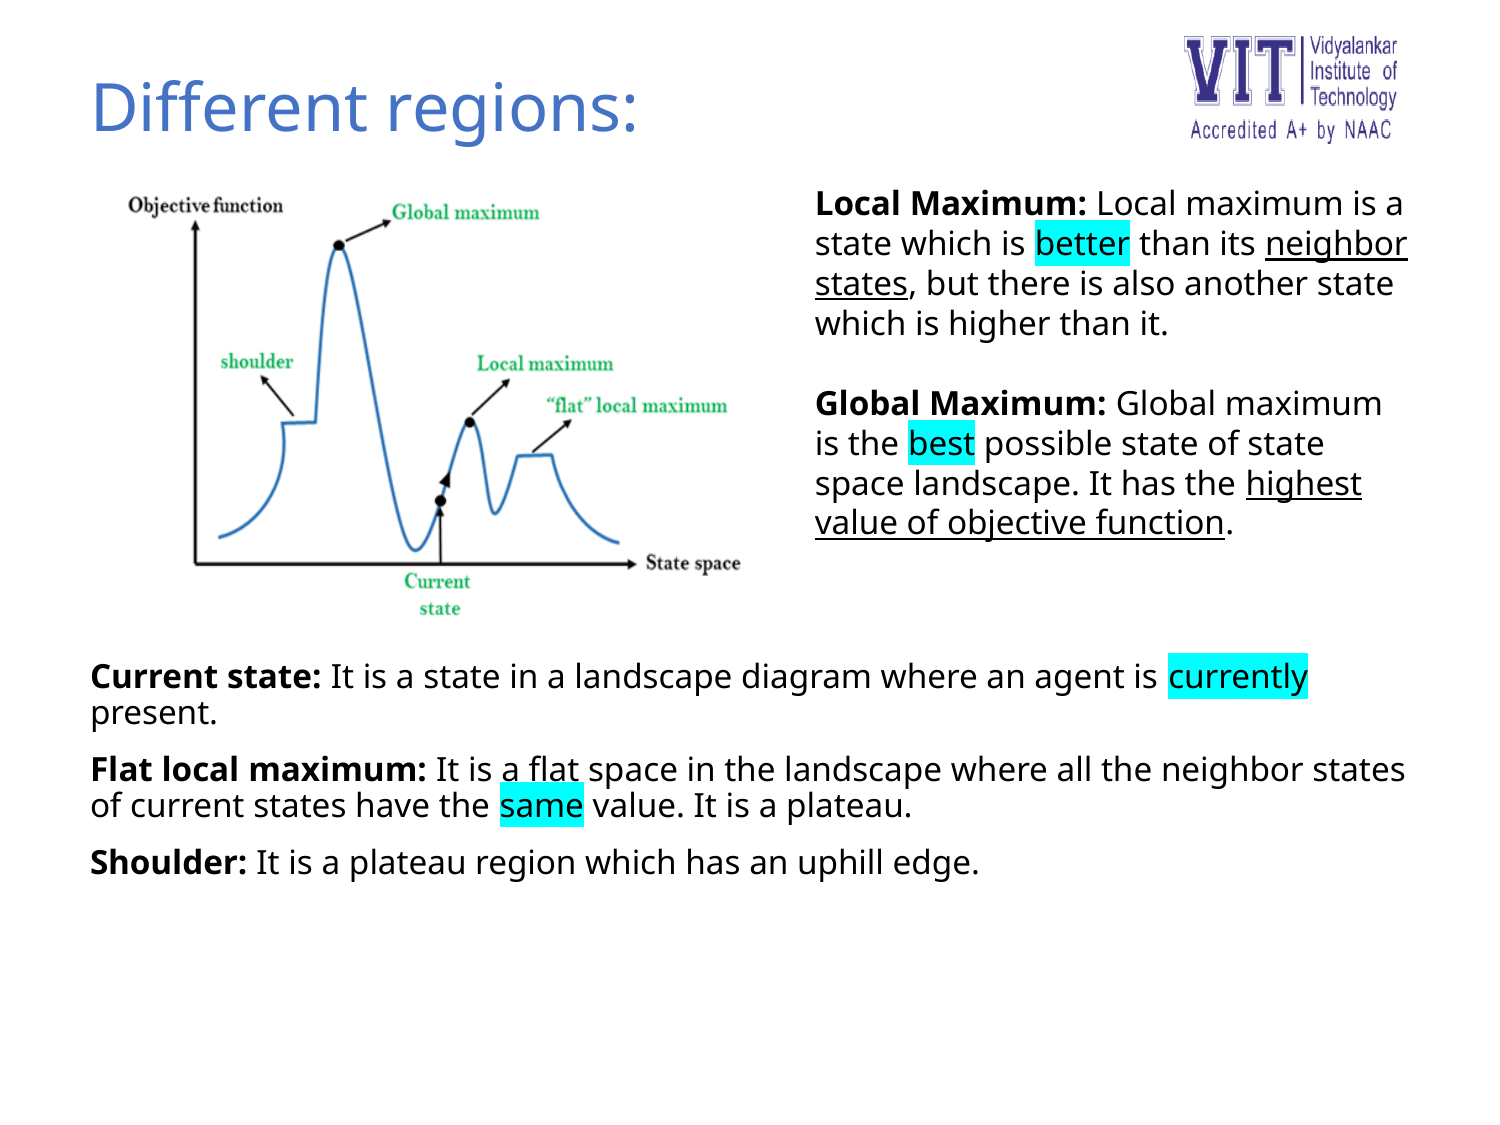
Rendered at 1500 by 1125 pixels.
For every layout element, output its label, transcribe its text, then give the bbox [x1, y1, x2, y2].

picture [124, 174, 750, 625]
text_box Local Maximum: Local maximum is a state which is better than its neighbor states, but there is also another state which is higher than it. Global Maximum: Global maximum is the best possible state of state space landscape. It has the highest value of objective function. [800, 174, 1425, 549]
picture [1184, 36, 1397, 144]
list Current state: It is a state in a landscape diagram where an agent is currently present. Flat local maximum: It is a flat space in the landscape where all the neighbor states of current states have the same value. It is a plateau. Shoulder: It is a plateau region which has an uphill edge. [75, 174, 1425, 1005]
title Different regions: [75, 45, 1425, 174]
